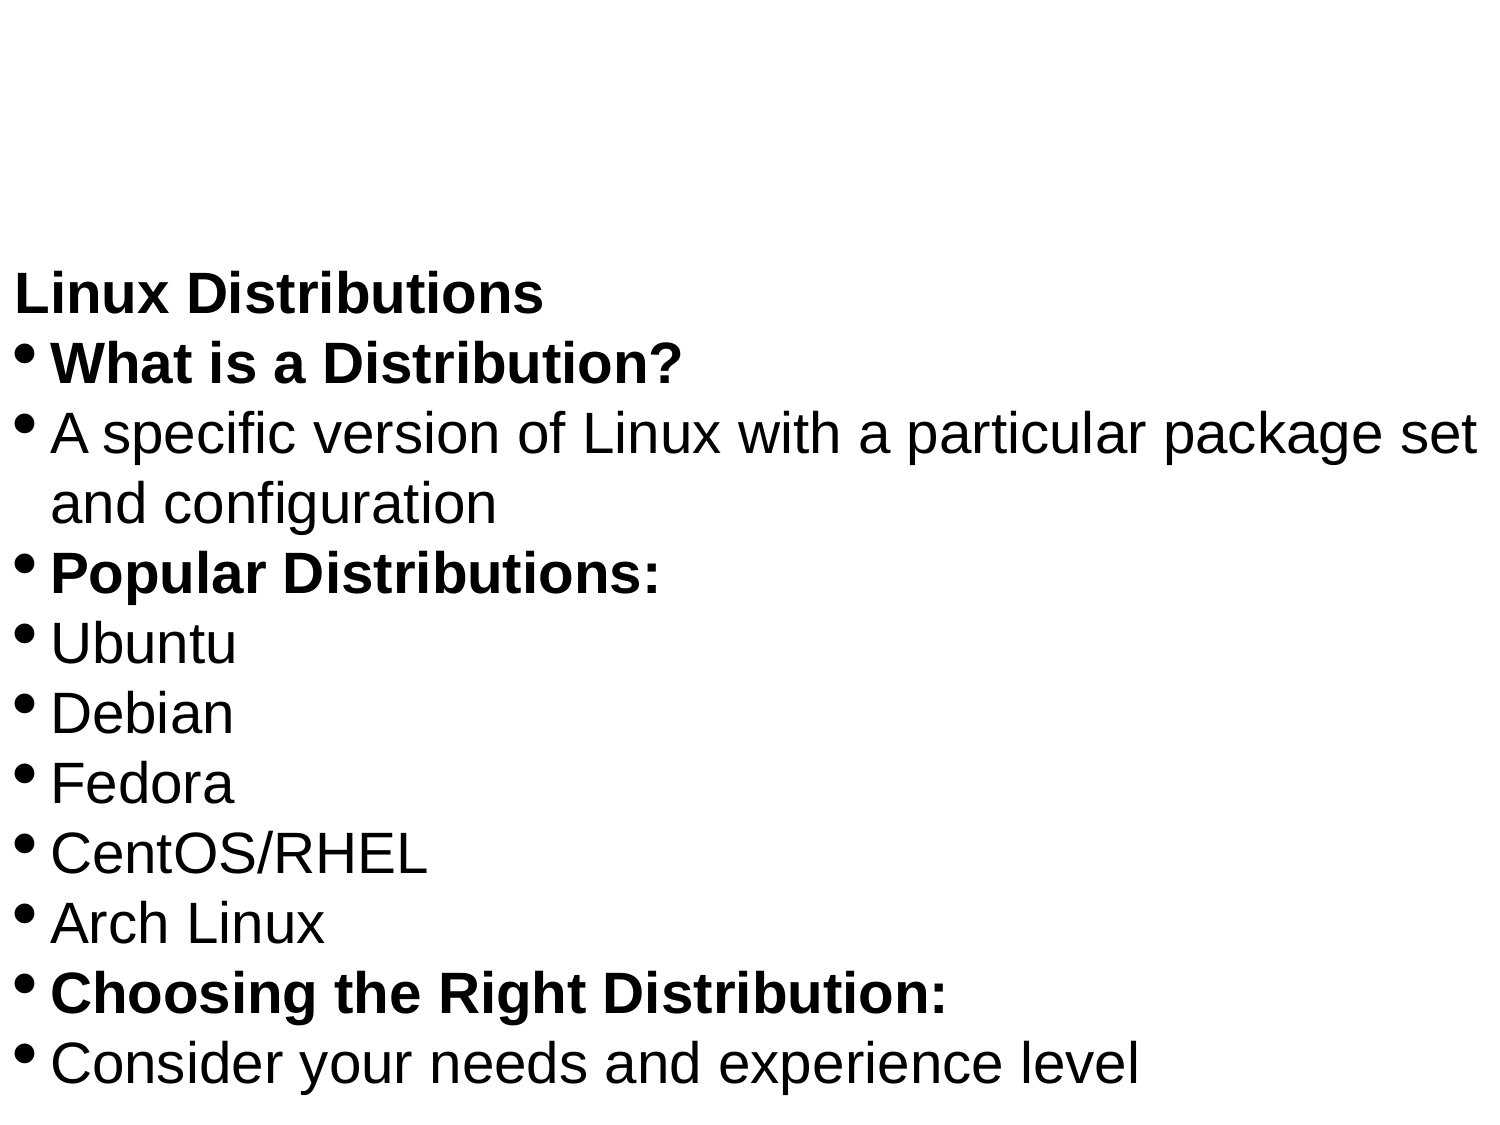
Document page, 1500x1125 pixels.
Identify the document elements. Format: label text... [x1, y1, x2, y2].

text_box Linux Distributions What is a Distribution? A specific version of Linux with a particular package set and configuration Popular Distributions: Ubuntu Debian Fedora CentOS/RHEL Arch Linux Choosing the Right Distribution: Consider your needs and experience level [0, 230, 1500, 1121]
